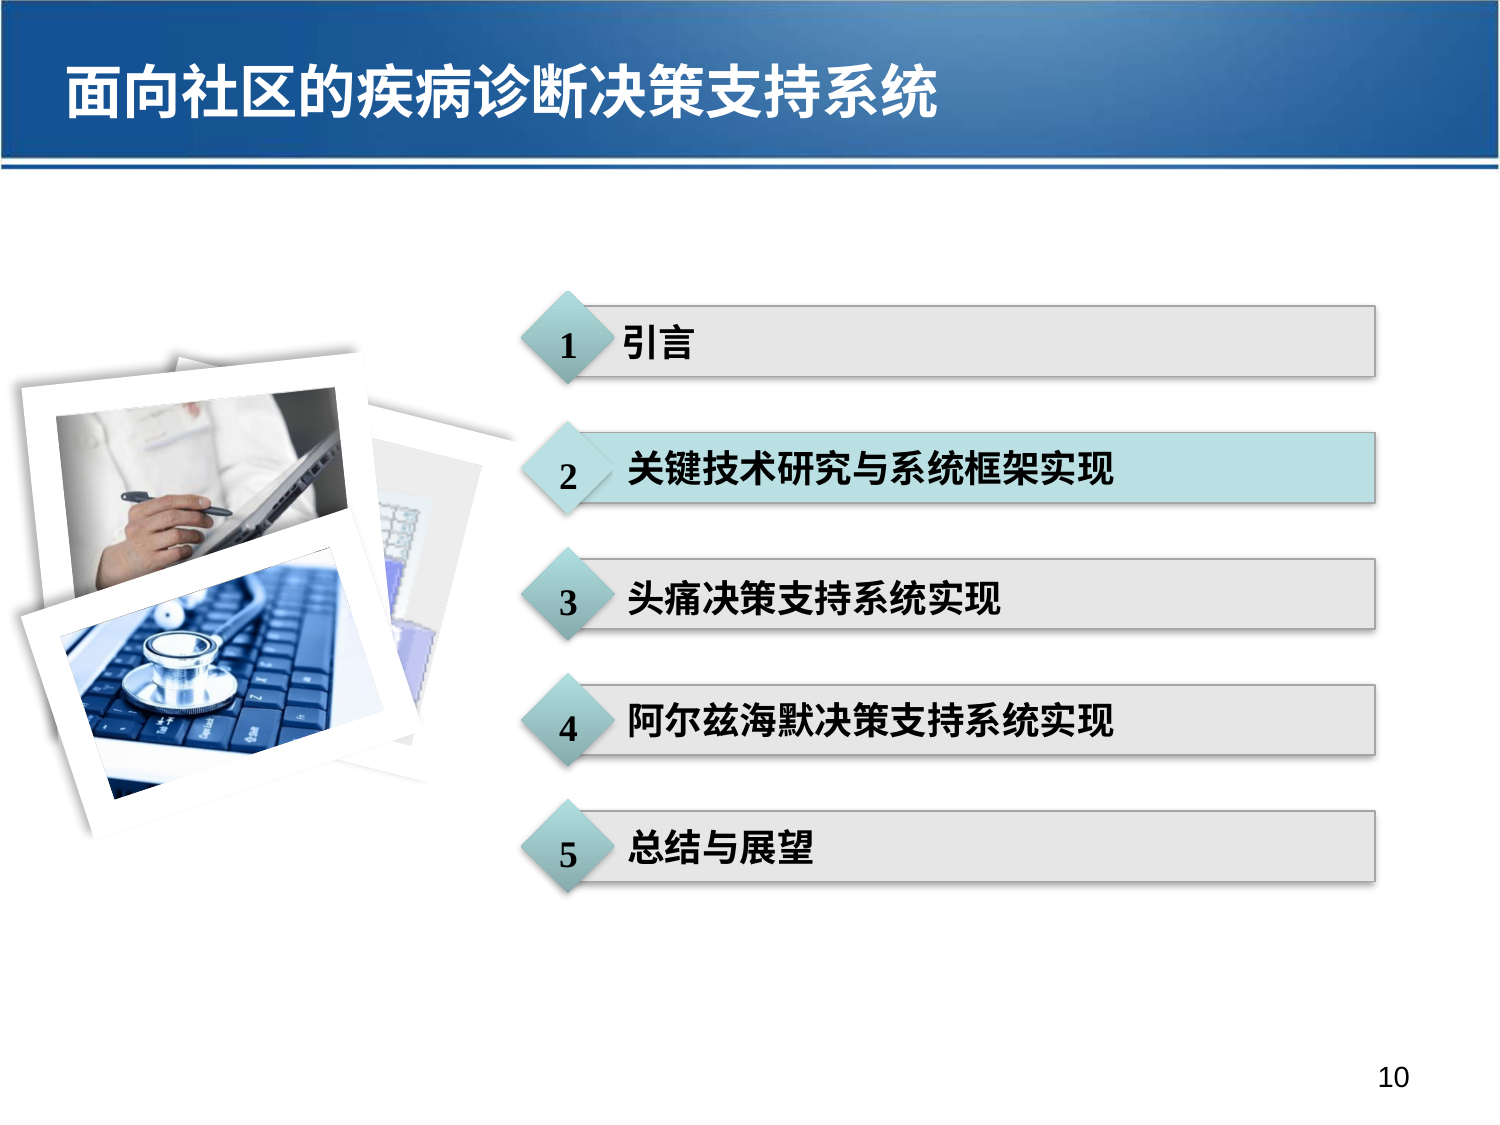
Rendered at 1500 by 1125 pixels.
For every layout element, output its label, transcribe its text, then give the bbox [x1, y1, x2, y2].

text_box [520, 546, 1388, 642]
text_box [520, 420, 1376, 515]
text_box [585, 305, 1376, 377]
slide_number 10 [1074, 1051, 1426, 1125]
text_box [520, 672, 1376, 768]
text_box 引言 [606, 311, 712, 371]
text_box 1 [521, 290, 615, 385]
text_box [520, 799, 1376, 894]
picture [0, 0, 1500, 1125]
text_box 面向社区的疾病诊断决策支持系统 [49, 47, 1329, 133]
